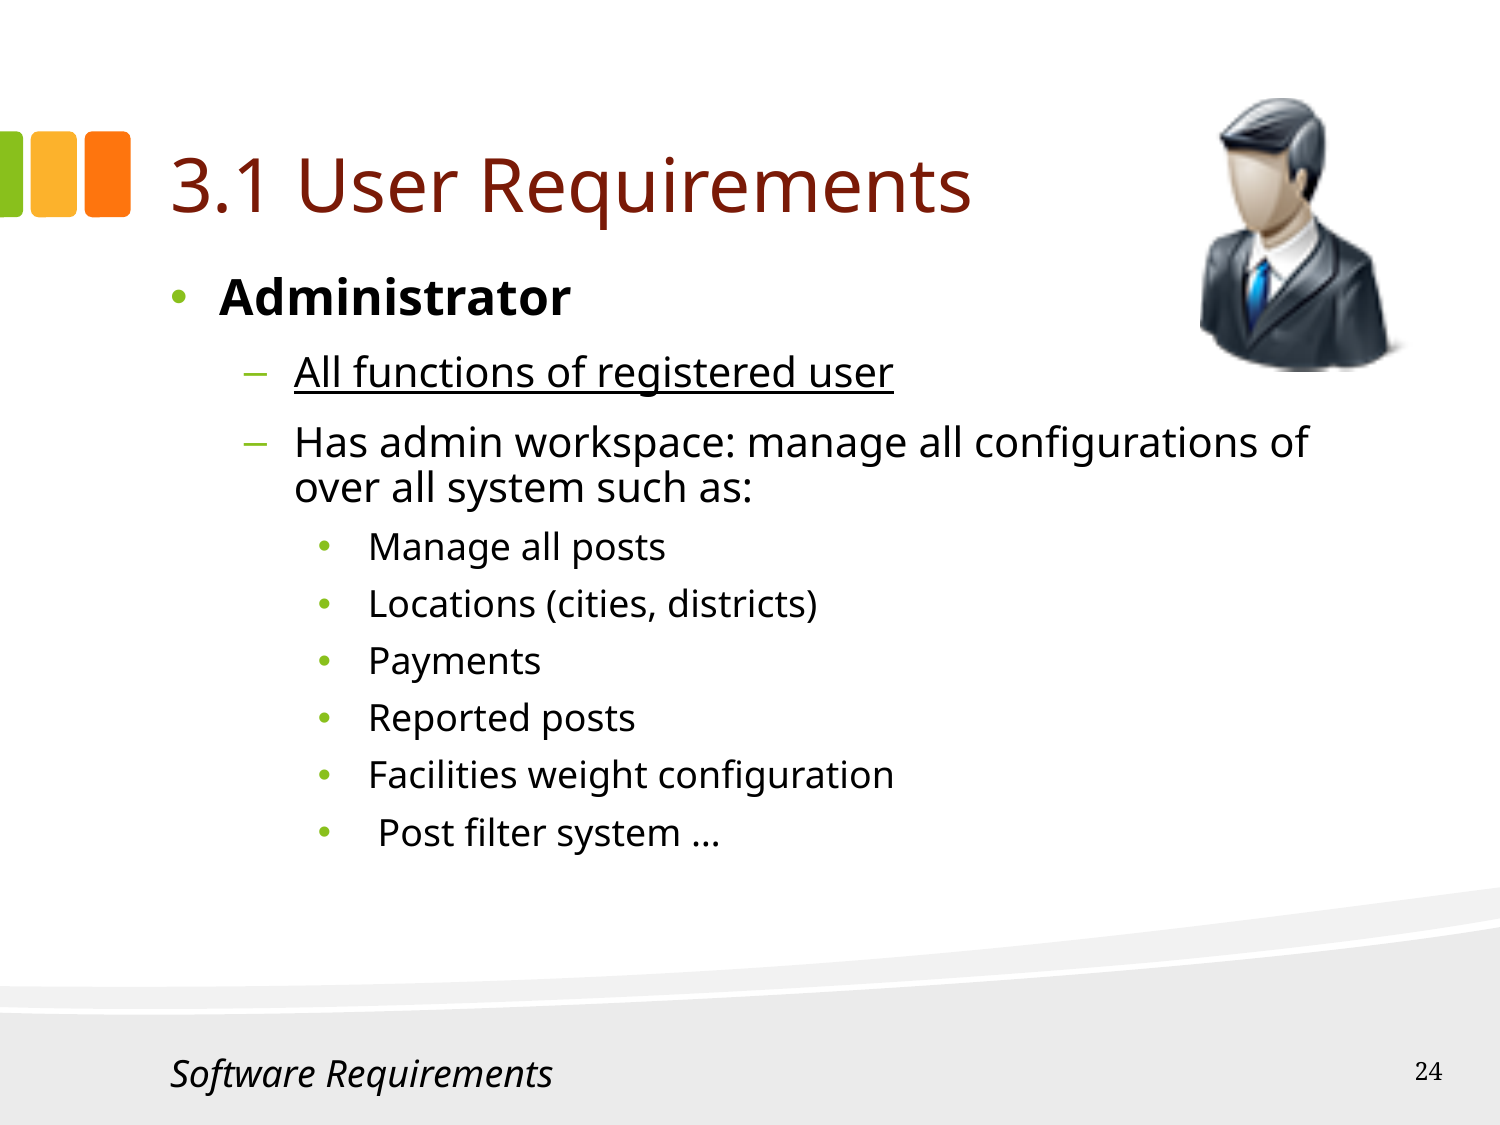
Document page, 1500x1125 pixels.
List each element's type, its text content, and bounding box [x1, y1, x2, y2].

slide_number 24 [1362, 1057, 1463, 1088]
footer Software Requirements [150, 1057, 1170, 1088]
picture [1199, 98, 1413, 373]
list Administrator All functions of registered user Has admin workspace: manage all configurations of over all system such as: Manage all posts Locations (cities, districts) Payments Reported posts Facilities weight configuration Post filter system … [150, 262, 1425, 925]
title 3.1 User Requirements [150, 24, 1350, 238]
